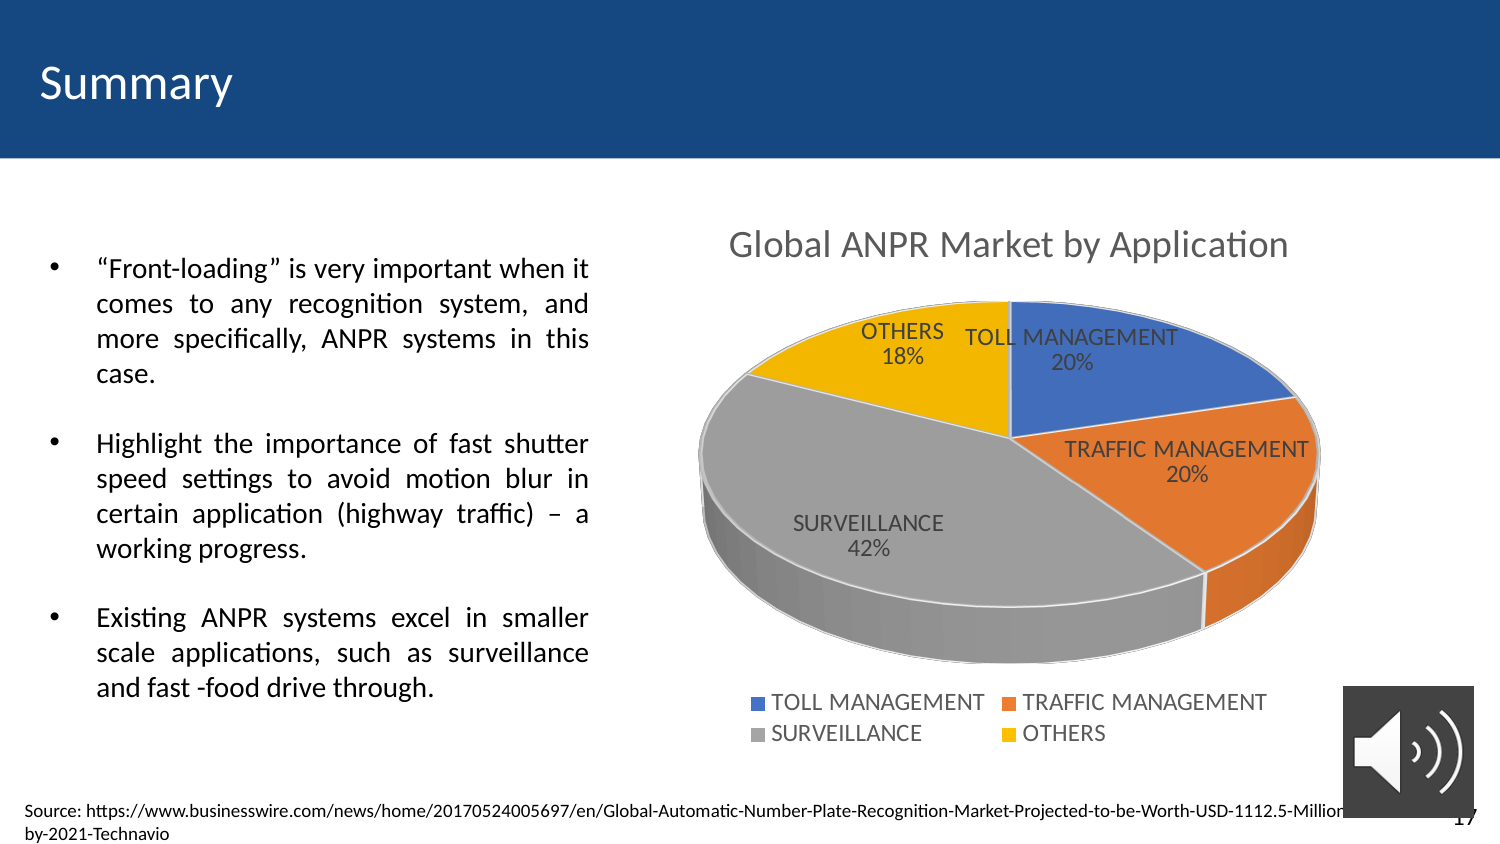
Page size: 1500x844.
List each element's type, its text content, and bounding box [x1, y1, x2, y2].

picture [1341, 685, 1476, 819]
text_box “Front-loading” is very important when it comes to any recognition system, and more specifically, ANPR systems in this case. Highlight the importance of fast shutter speed settings to avoid motion blur in certain application (highway traffic) – a working progress. Existing ANPR systems excel in smaller scale applications, such as surveillance and fast -food drive through. [34, 196, 540, 712]
chart [541, 196, 1478, 754]
title Summary [24, 8, 1478, 150]
list Source: https://www.businesswire.com/news/home/20170524005697/en/Global-Automatic-Number-Plate-Recognition-Market-Projected-to-be-Worth-USD-1112.5-Million-by-2021-Technavio [24, 797, 1359, 844]
